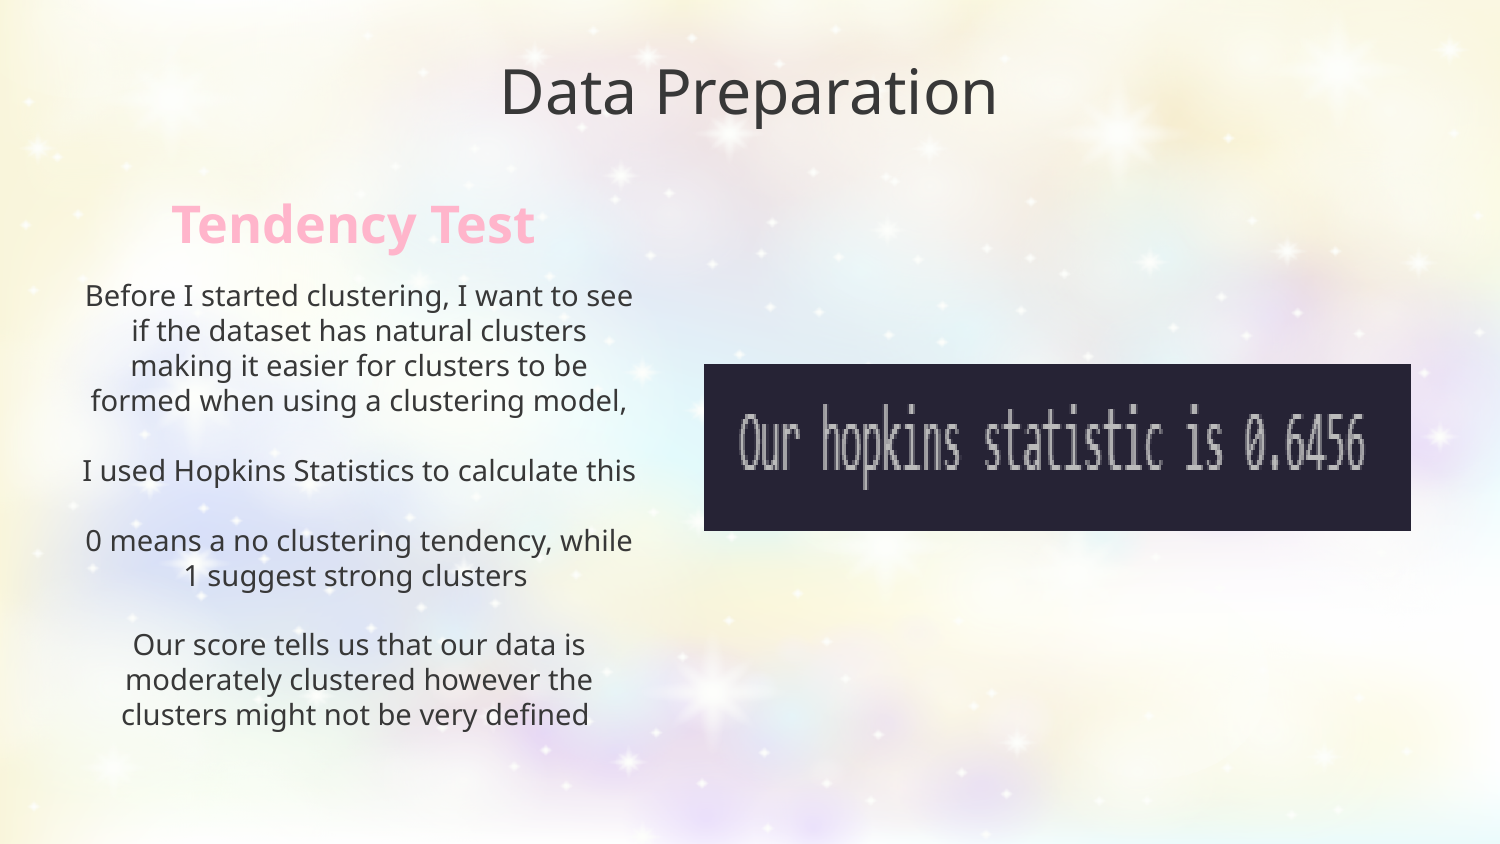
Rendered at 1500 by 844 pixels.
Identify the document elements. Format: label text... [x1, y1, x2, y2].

picture [0, 0, 1500, 844]
subtitle Before I started clustering, I want to see if the dataset has natural clusters making it easier for clusters to be formed when using a clustering model, I used Hopkins Statistics to calculate this 0 means a no clustering tendency, while 1 suggest strong clusters Our score tells us that our data is moderately clustered however the clusters might not be very defined [65, 262, 653, 701]
title Data Preparation [118, 36, 1382, 131]
text_box Tendency Test [65, 183, 642, 261]
